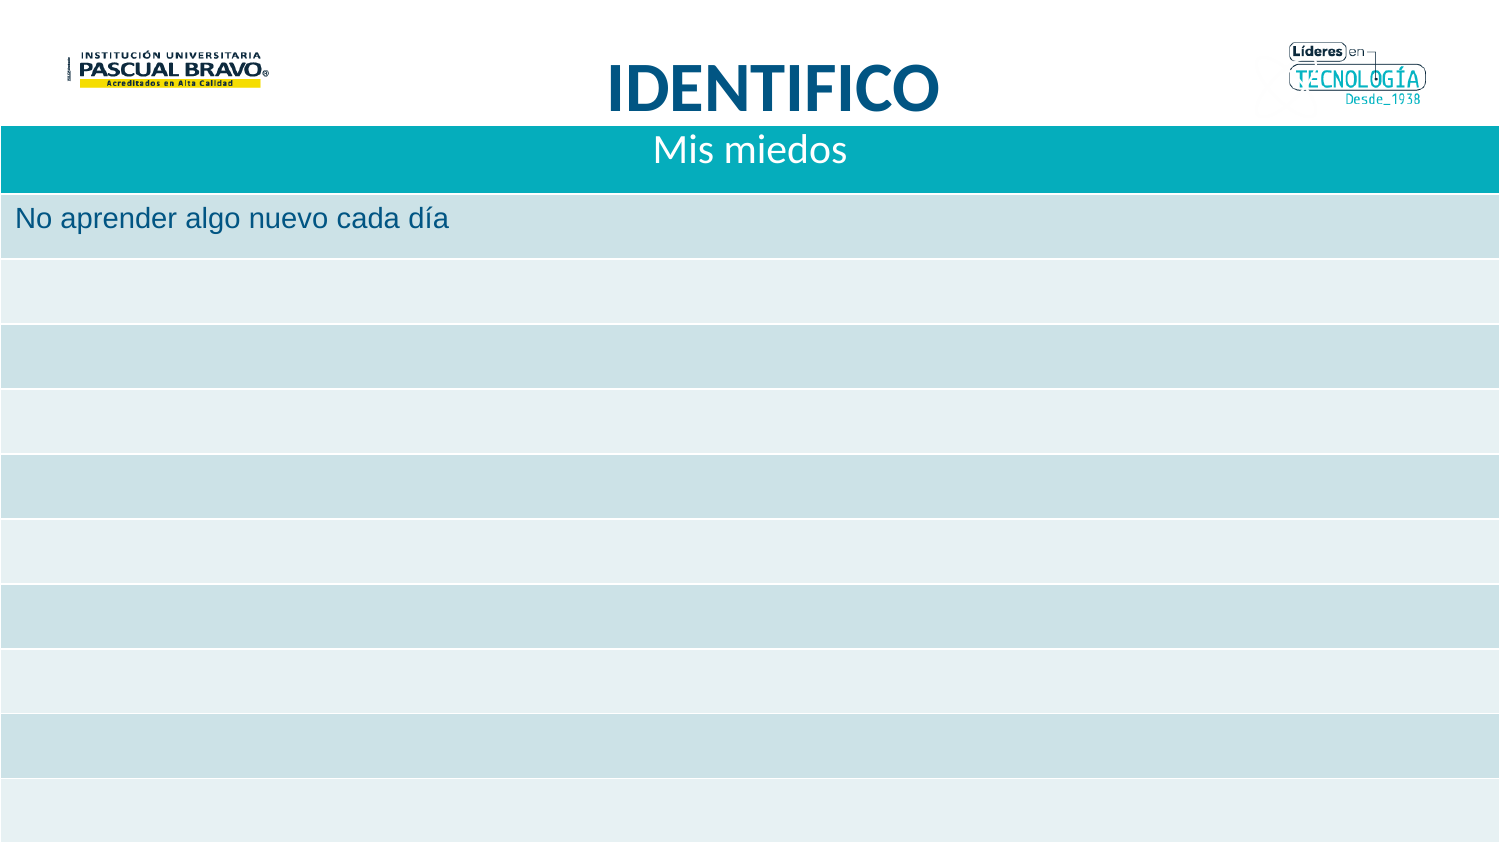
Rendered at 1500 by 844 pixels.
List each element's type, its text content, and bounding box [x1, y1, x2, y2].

table_cell [1, 585, 1499, 648]
table_cell [1, 325, 1499, 388]
table_cell [1, 260, 1499, 323]
table_header Mis miedos [1, 126, 1499, 193]
table_cell [1, 520, 1499, 583]
text_box IDENTIFICO [279, 32, 1268, 124]
table_cell [1, 390, 1499, 453]
table_cell [1, 714, 1499, 778]
table_cell [1, 779, 1499, 842]
table_cell [1, 455, 1499, 518]
table_cell No aprender algo nuevo cada día [1, 195, 1499, 258]
table_cell [1, 650, 1499, 713]
picture [0, 0, 1500, 124]
